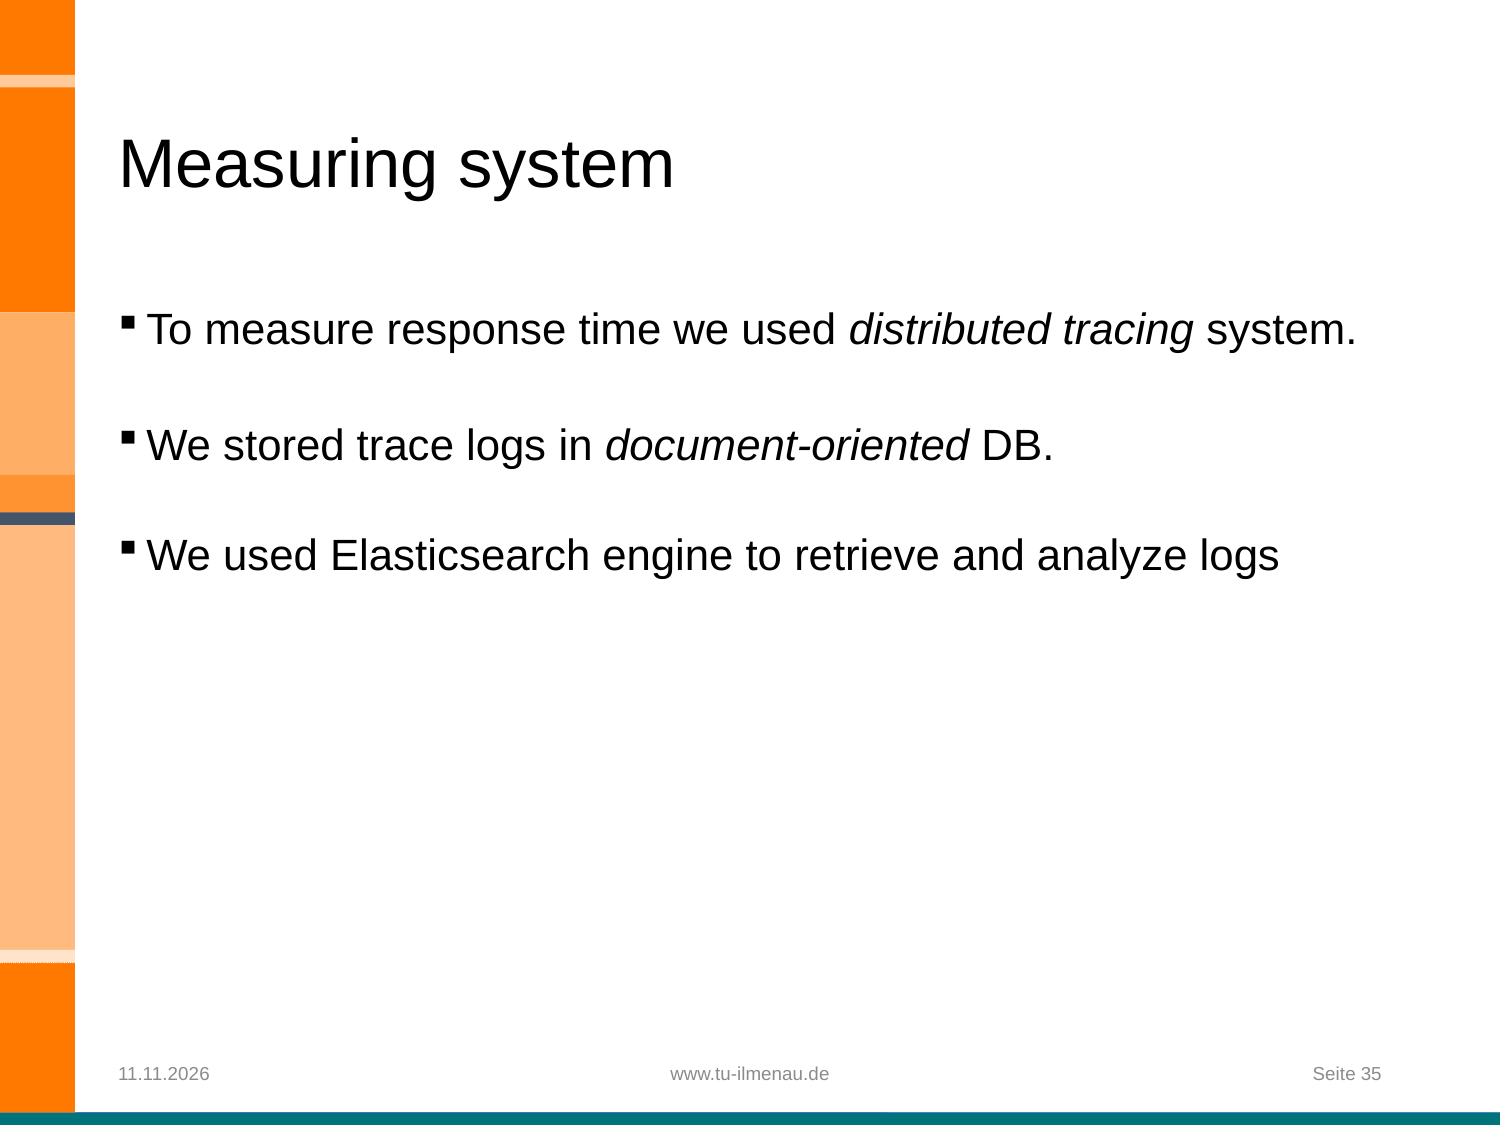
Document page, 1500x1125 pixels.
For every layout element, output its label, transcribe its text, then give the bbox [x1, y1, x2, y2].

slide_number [103, 1042, 441, 1103]
list To measure response time we used distributed tracing system. We stored trace logs in document-oriented DB. We used Elasticsearch engine to retrieve and analyze logs [103, 299, 1459, 1014]
slide_number Seite 35 [1059, 1042, 1397, 1103]
footer www.tu-ilmenau.de [496, 1042, 1004, 1103]
text_box Measuring system [103, 56, 1397, 274]
